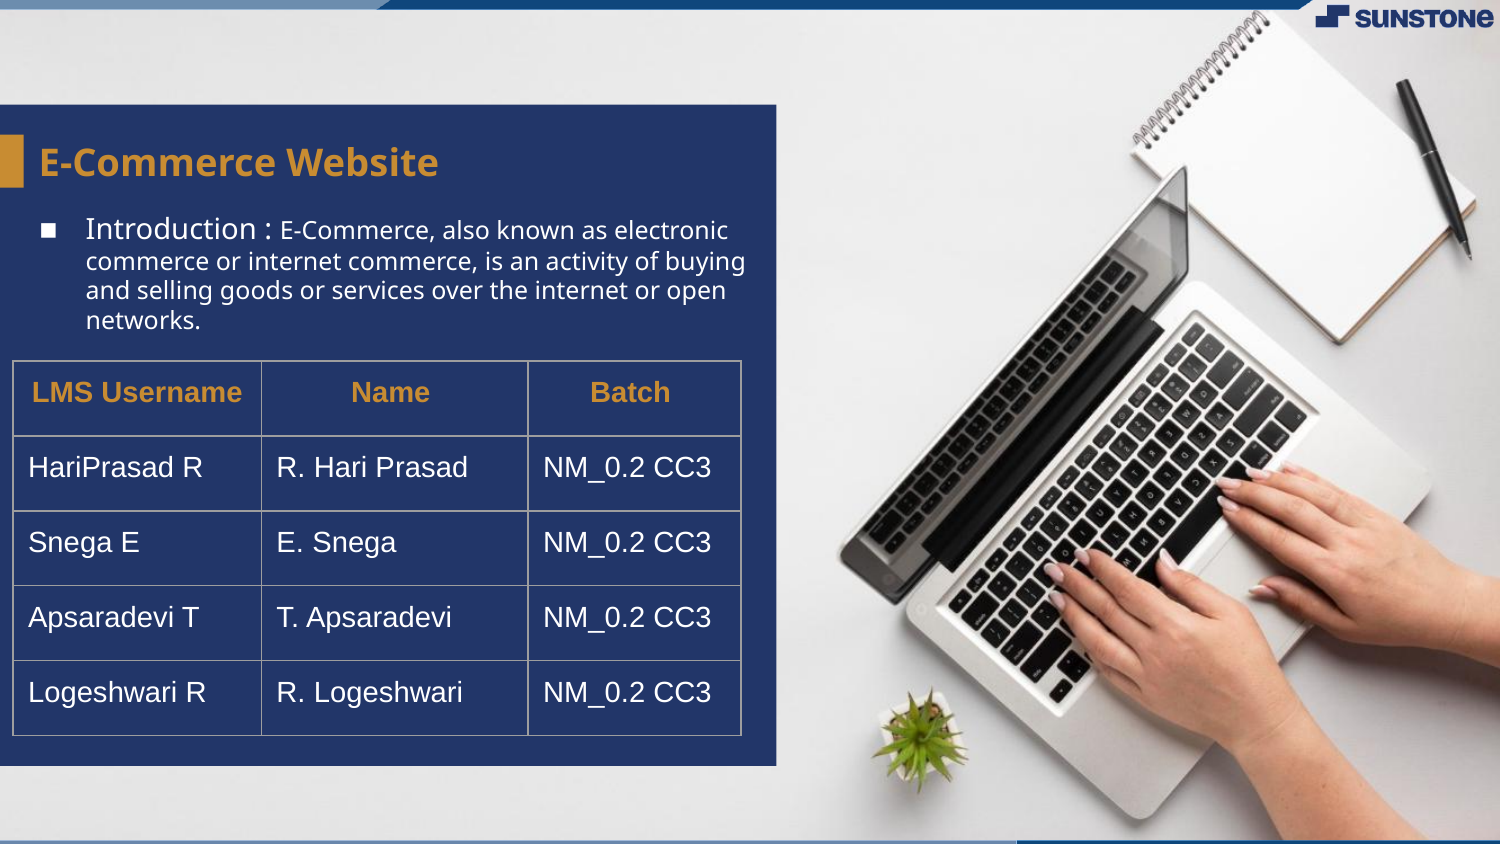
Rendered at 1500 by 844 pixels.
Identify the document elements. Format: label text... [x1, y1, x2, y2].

table_cell Apsaradevi T [14, 586, 261, 660]
list Introduction : E-Commerce, also known as electronic commerce or internet commerce, is an activity of buying and selling goods or services over the internet or open networks. [23, 202, 767, 699]
table_cell NM_0.2 CC3 [529, 512, 740, 585]
table_cell T. Apsaradevi [262, 586, 527, 660]
table_cell NM_0.2 CC3 [529, 437, 740, 510]
table_cell R. Hari Prasad [262, 437, 527, 510]
table_cell E. Snega [262, 512, 527, 585]
table_header LMS Username [14, 362, 261, 435]
table_cell Logeshwari R [14, 661, 261, 735]
table_cell NM_0.2 CC3 [529, 661, 740, 735]
table_cell R. Logeshwari [262, 661, 527, 735]
table_header Batch [529, 362, 740, 435]
table_cell NM_0.2 CC3 [529, 586, 740, 660]
title E-Commerce Website [23, 132, 585, 190]
table_header Name [262, 362, 527, 435]
picture [0, 0, 1500, 844]
table_cell HariPrasad R [14, 437, 261, 510]
table_cell Snega E [14, 512, 261, 585]
